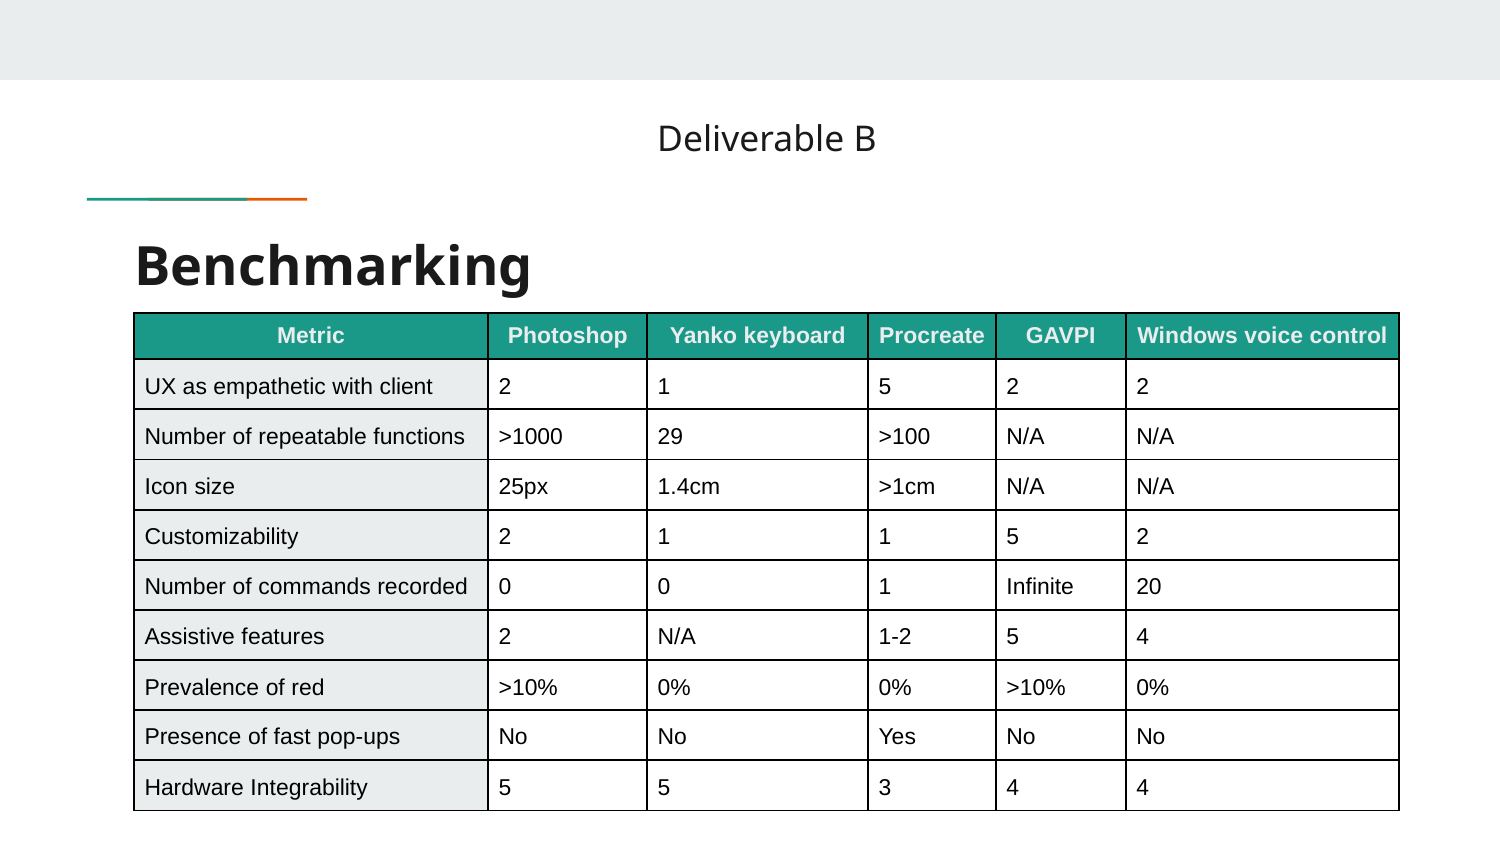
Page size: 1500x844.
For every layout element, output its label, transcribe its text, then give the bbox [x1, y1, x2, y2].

table_cell Number of commands recorded [135, 561, 487, 609]
table_cell 2 [489, 611, 646, 659]
table_header Photoshop [489, 314, 646, 358]
title Deliverable B [136, 93, 1398, 182]
table_cell 3 [869, 761, 995, 810]
table_cell 4 [1127, 611, 1398, 659]
table_cell 5 [869, 360, 995, 408]
table_cell 1 [648, 511, 867, 559]
table_cell Hardware Integrability [135, 761, 487, 810]
table_cell N/A [997, 410, 1125, 459]
table_cell Assistive features [135, 611, 487, 659]
table_cell 4 [1127, 761, 1398, 810]
table_cell Prevalence of red [135, 661, 487, 709]
table_cell 1-2 [869, 611, 995, 659]
table_cell 4 [997, 761, 1125, 810]
table_cell 25px [489, 460, 646, 509]
table_cell 2 [997, 360, 1125, 408]
table_cell No [997, 711, 1125, 759]
table_cell 29 [648, 410, 867, 459]
table_cell 1 [869, 561, 995, 609]
table_cell 5 [997, 511, 1125, 559]
table_header Metric [135, 314, 487, 358]
table_cell 1 [869, 511, 995, 559]
table_cell >1cm [869, 460, 995, 509]
table_cell Number of repeatable functions [135, 410, 487, 459]
table_header GAVPI [997, 314, 1125, 358]
table_header Yanko keyboard [648, 314, 867, 358]
table_cell 0 [489, 561, 646, 609]
table_cell UX as empathetic with client [135, 360, 487, 408]
table_cell Icon size [135, 460, 487, 509]
table_cell 2 [1127, 511, 1398, 559]
table_cell 0% [1127, 661, 1398, 709]
table_cell No [489, 711, 646, 759]
table_cell 5 [648, 761, 867, 810]
table_cell 0% [648, 661, 867, 709]
table_cell 20 [1127, 561, 1398, 609]
table_cell N/A [1127, 410, 1398, 459]
table_cell 0% [869, 661, 995, 709]
table_cell 2 [489, 360, 646, 408]
table_cell N/A [1127, 460, 1398, 509]
table_cell No [1127, 711, 1398, 759]
table_cell Presence of fast pop-ups [135, 711, 487, 759]
table_cell >100 [869, 410, 995, 459]
table_cell >1000 [489, 410, 646, 459]
table_cell >10% [997, 661, 1125, 709]
table_cell Customizability [135, 511, 487, 559]
table_header Procreate [869, 314, 995, 358]
table_cell 1 [648, 360, 867, 408]
table_cell >10% [489, 661, 646, 709]
table_cell 2 [489, 511, 646, 559]
table_cell 5 [489, 761, 646, 810]
table_cell No [648, 711, 867, 759]
table_cell 1.4cm [648, 460, 867, 509]
table_header Windows voice control [1127, 314, 1398, 358]
table_cell 5 [997, 611, 1125, 659]
table_cell N/A [997, 460, 1125, 509]
title Benchmarking [119, 216, 1381, 305]
table_cell N/A [648, 611, 867, 659]
table_cell 0 [648, 561, 867, 609]
table_cell 2 [1127, 360, 1398, 408]
table_cell Infinite [997, 561, 1125, 609]
table_cell Yes [869, 711, 995, 759]
